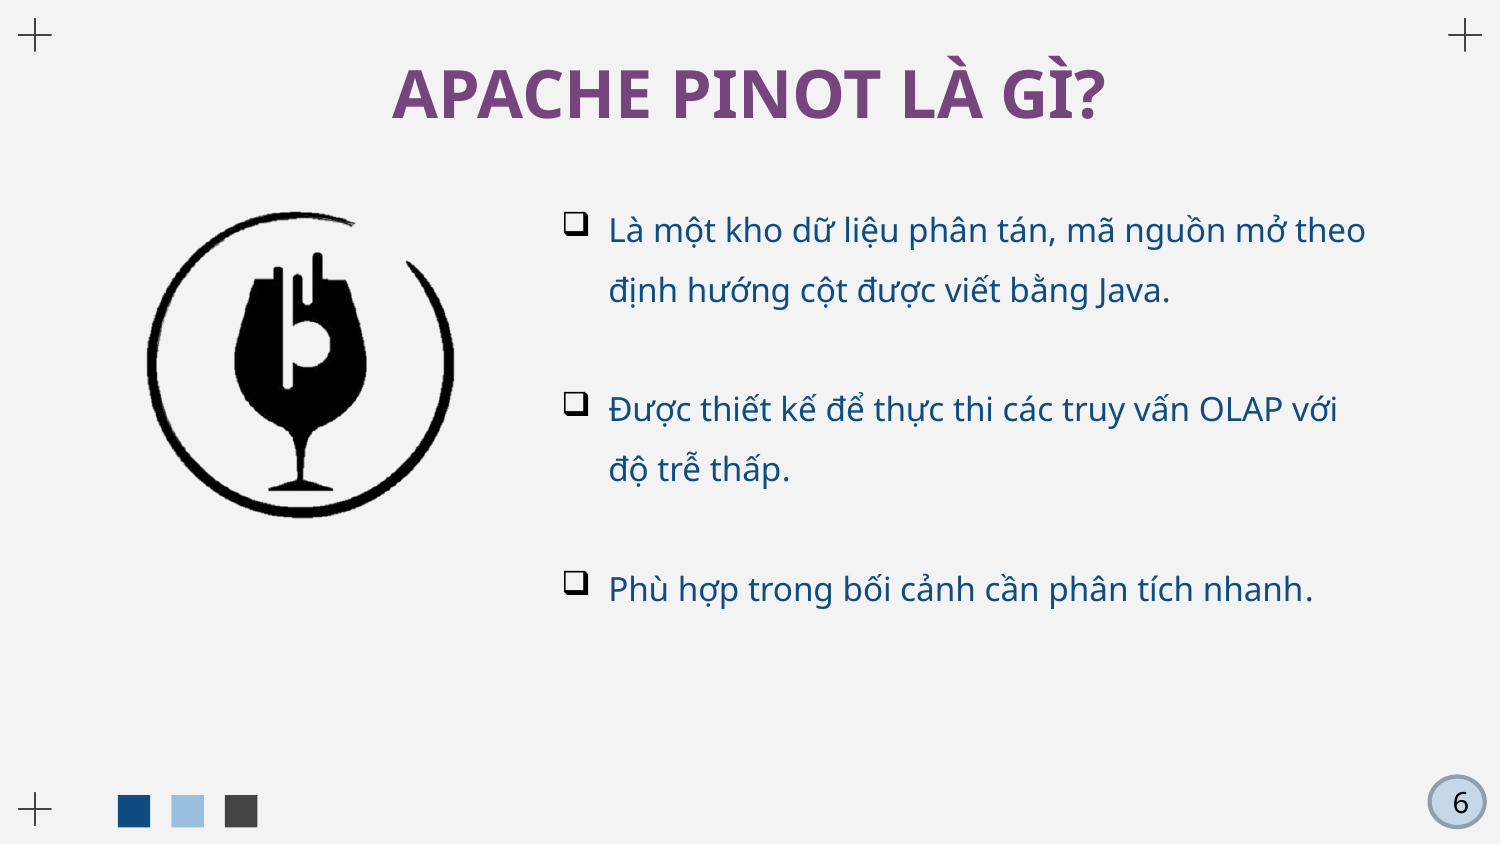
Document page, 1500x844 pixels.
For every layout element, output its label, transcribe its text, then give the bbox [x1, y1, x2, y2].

picture [131, 198, 465, 531]
text_box [117, 795, 151, 828]
text_box [171, 795, 204, 828]
text_box [224, 795, 258, 828]
text_box APACHE PINOT LÀ GÌ? [0, 32, 1500, 151]
text_box 6 [1427, 774, 1487, 830]
text_box Là một kho dữ liệu phân tán, mã nguồn mở theo định hướng cột được viết bằng Java. Được thiết kế để thực thi các truy vấn OLAP với độ trễ thấp. Phù hợp trong bối cảnh cần phân tích nhanh. [561, 188, 1368, 668]
